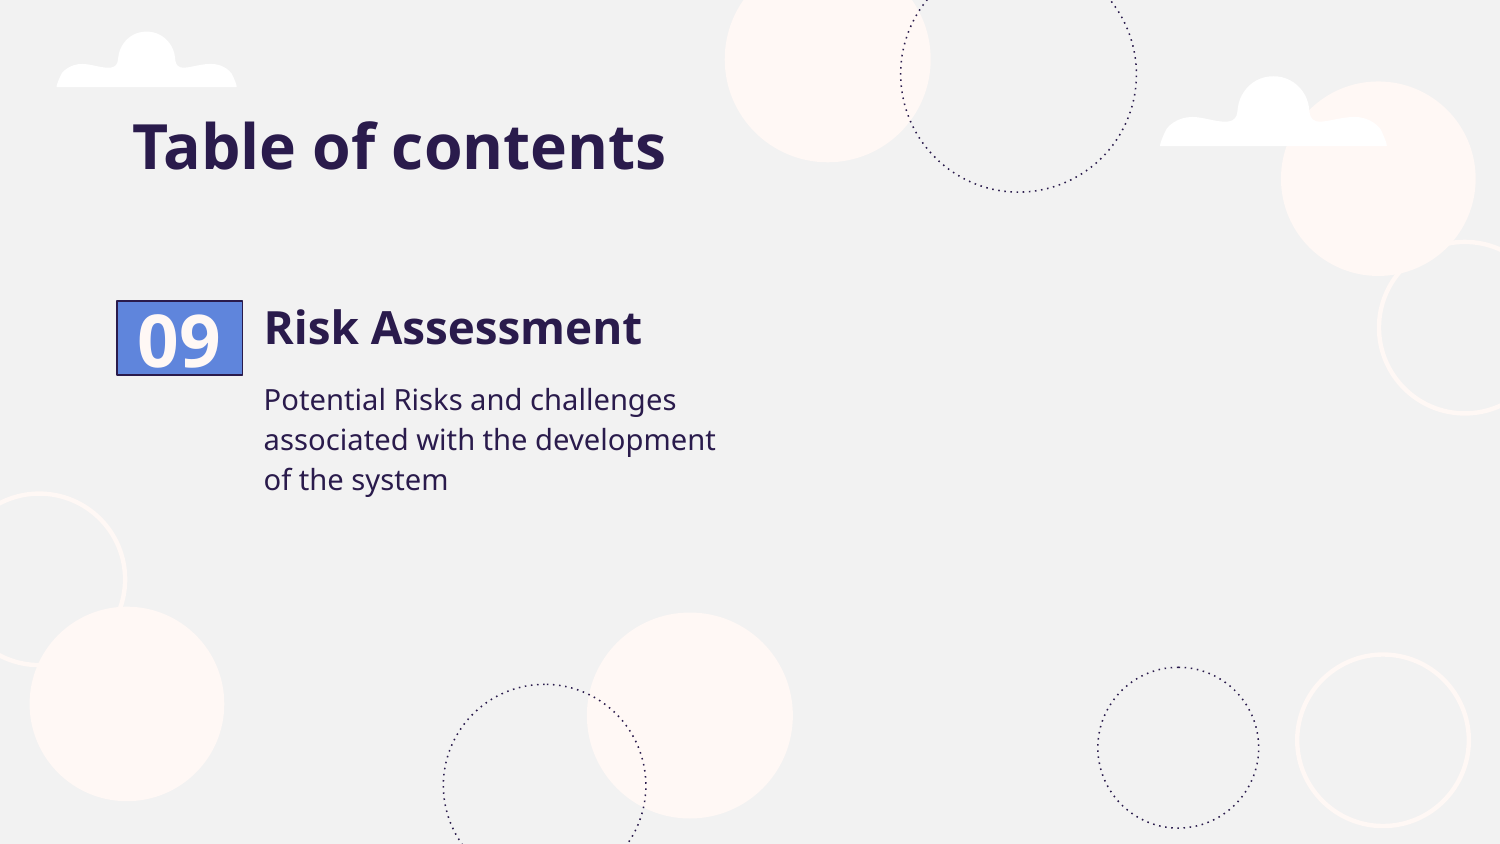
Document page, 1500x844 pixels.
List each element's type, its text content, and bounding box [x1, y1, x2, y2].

title 09 [116, 300, 243, 376]
subtitle Potential Risks and challenges associated with the development of the system [248, 360, 743, 448]
title Table of contents [116, 91, 1383, 183]
subtitle Risk Assessment [248, 307, 743, 360]
